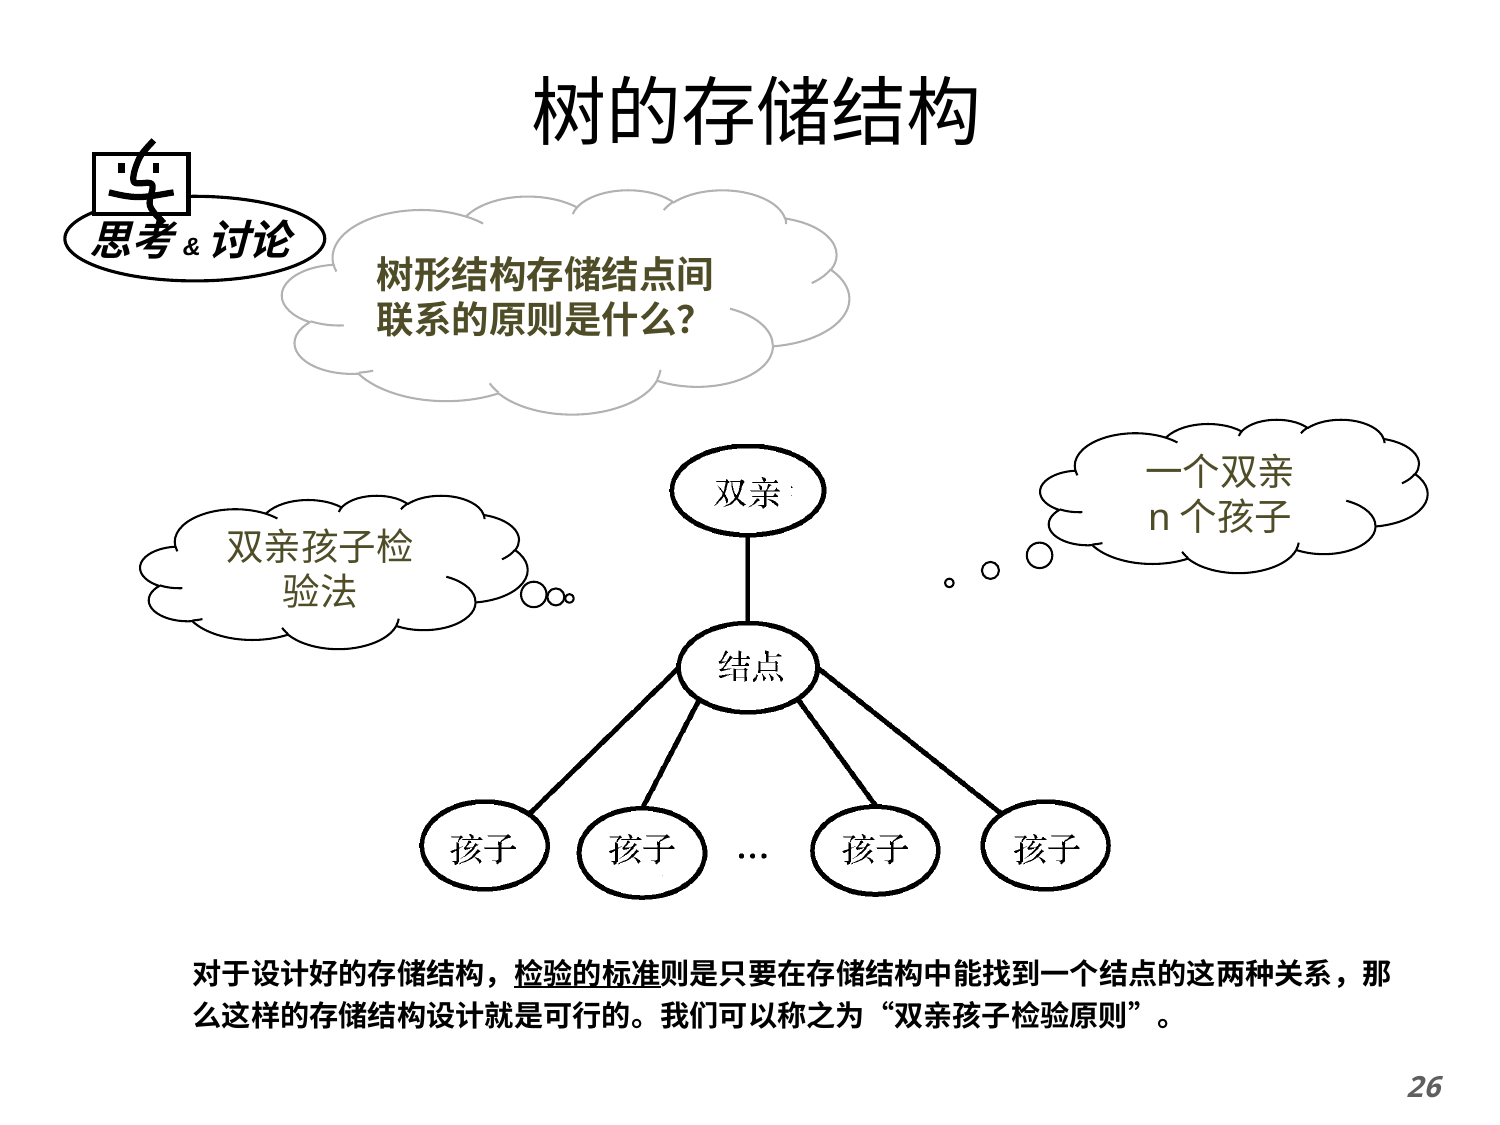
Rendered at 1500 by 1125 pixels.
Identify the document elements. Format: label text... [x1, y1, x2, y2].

picture [418, 444, 1112, 901]
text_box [64, 140, 325, 282]
text_box 一个双亲 n个孩子 [1094, 419, 1428, 574]
title 树的存储结构 [40, 56, 1472, 162]
text_box 双亲孩子检验法 [140, 495, 413, 650]
text_box 对于设计好的存储结构，检验的标准则是只要在存储结构中能找到一个结点的这两种关系，那么这样的存储结构设计就是可行的。我们可以称之为“双亲孩子检验原则”。 [177, 940, 1428, 1040]
text_box [1346, 1060, 1500, 1125]
text_box 树形结构存储结点间联系的原则是什么？ [281, 190, 850, 415]
